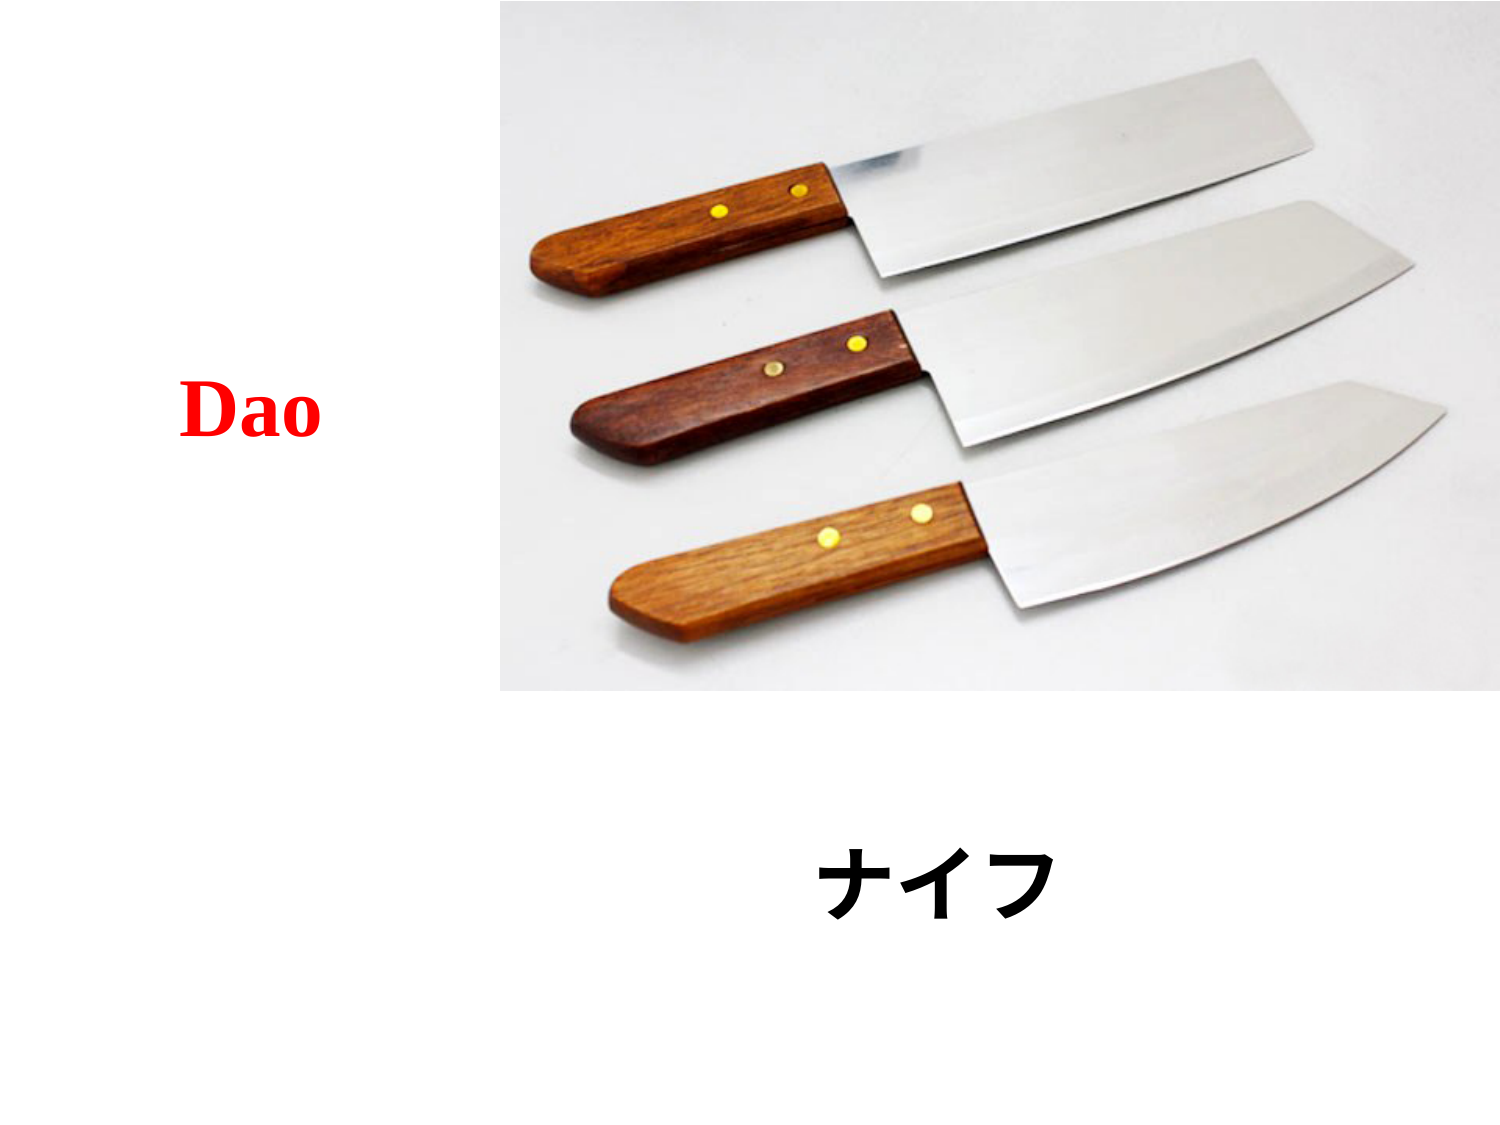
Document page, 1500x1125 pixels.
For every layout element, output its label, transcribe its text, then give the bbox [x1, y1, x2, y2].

picture [499, 0, 1500, 691]
text_box ナイフ [612, 825, 1263, 940]
text_box Dao [43, 345, 481, 461]
